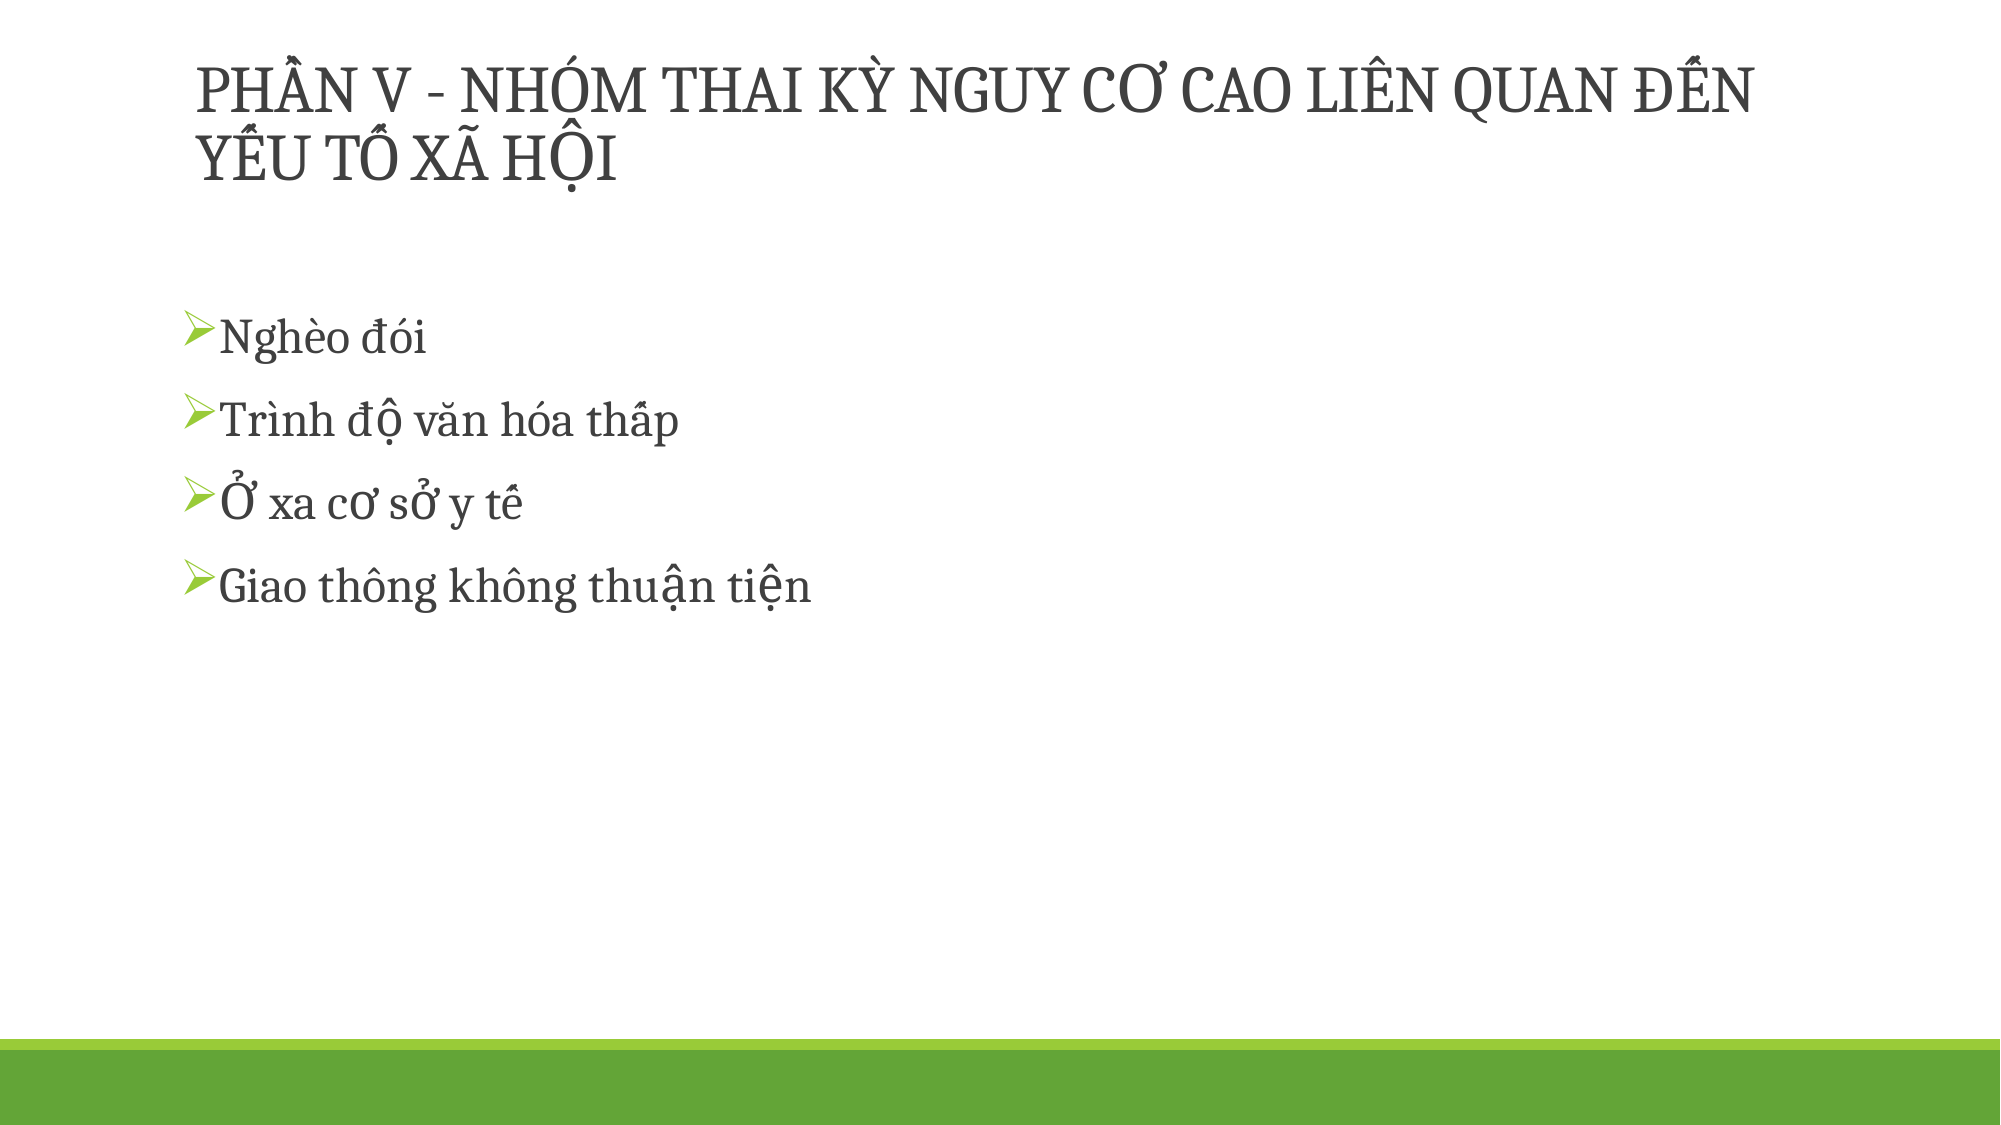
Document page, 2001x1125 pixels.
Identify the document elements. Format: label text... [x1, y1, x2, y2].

title PHẦN V - NHÓM THAI KỲ NGUY CƠ CAO LIÊN QUAN ĐẾN YẾU TỐ XÃ HỘI [180, 47, 1830, 285]
list Nghèo đói Trình độ văn hóa thấp Ở xa cơ sở y tế Giao thông không thuận tiện [180, 302, 1830, 963]
